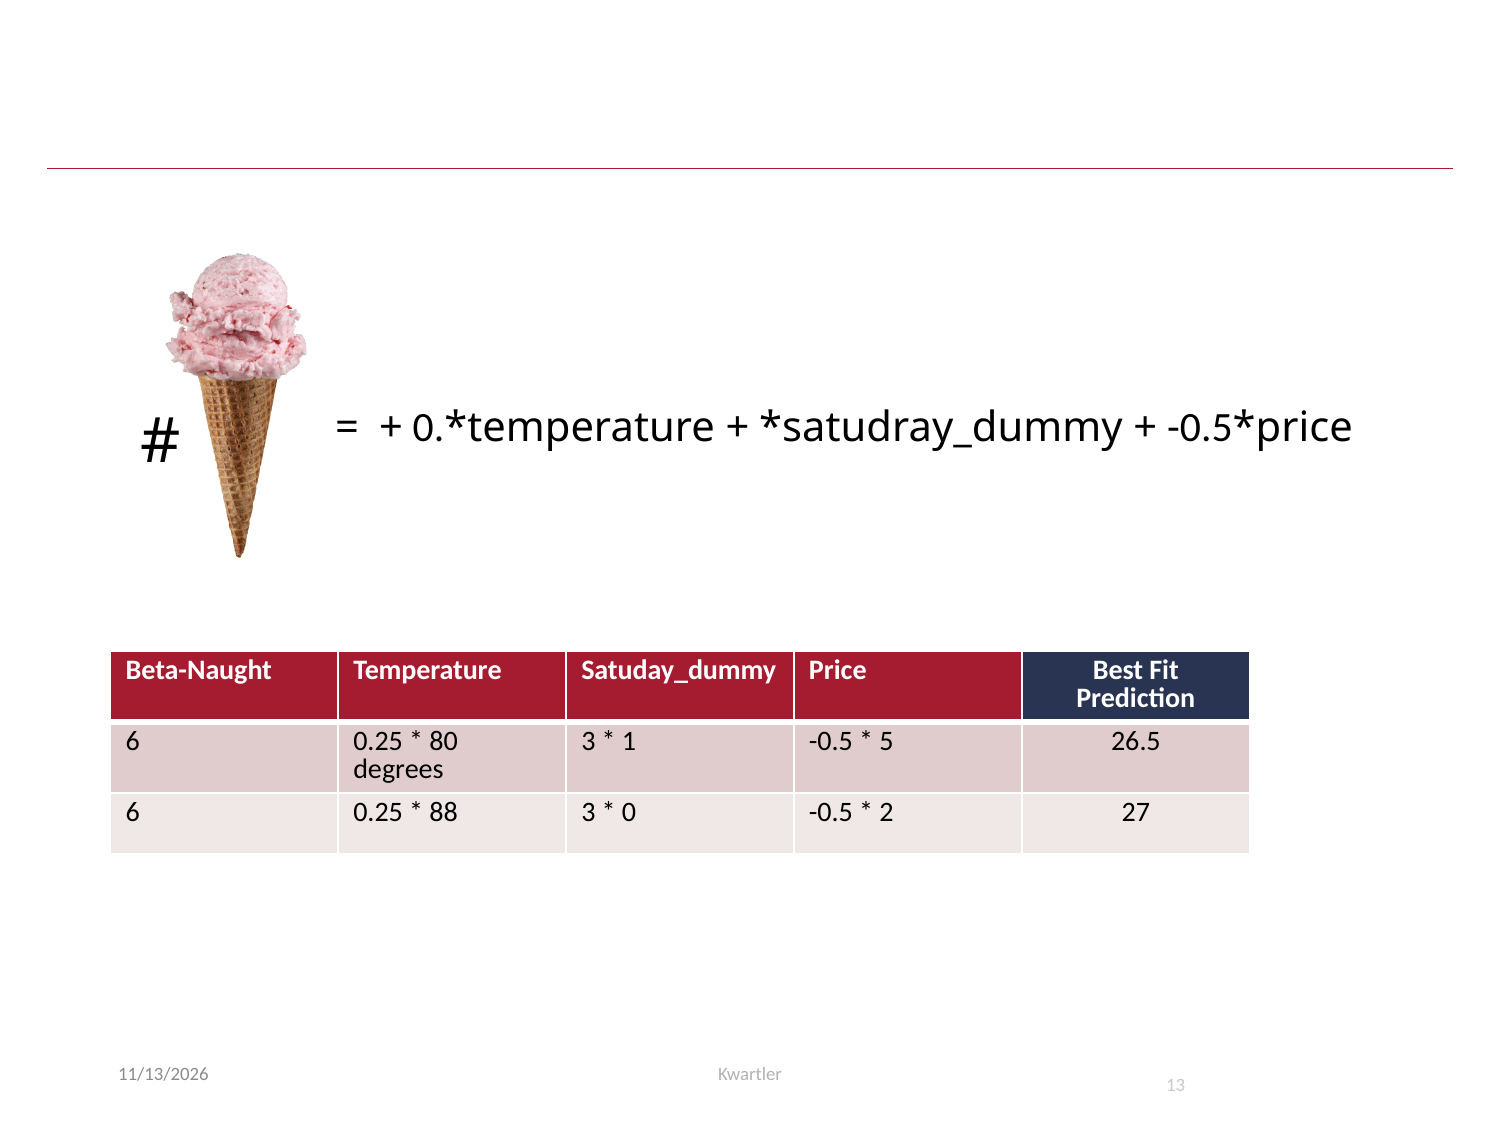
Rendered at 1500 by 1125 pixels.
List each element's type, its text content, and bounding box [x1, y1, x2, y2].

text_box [125, 249, 1460, 559]
table_header Price [795, 652, 1021, 719]
table_header Best Fit Prediction [1023, 652, 1249, 719]
slide_number 13 [1059, 1042, 1200, 1103]
table_cell 6 [111, 725, 337, 792]
table_cell 0.25 * 88 [339, 794, 565, 853]
table_cell 3 * 0 [567, 794, 793, 853]
table_cell 3 * 1 [567, 725, 793, 792]
table_cell 27 [1023, 794, 1249, 853]
table_header Temperature [339, 652, 565, 719]
table_header Satuday_dummy [567, 652, 793, 719]
table_header Beta-Naught [111, 652, 337, 719]
footer Kwartler [496, 1042, 1004, 1103]
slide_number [103, 1042, 441, 1103]
table_cell 0.25 * 80 degrees [339, 725, 565, 792]
table_cell -0.5 * 2 [795, 794, 1021, 853]
table_cell -0.5 * 5 [795, 725, 1021, 792]
table_cell 6 [111, 794, 337, 853]
table_cell 26.5 [1023, 725, 1249, 792]
